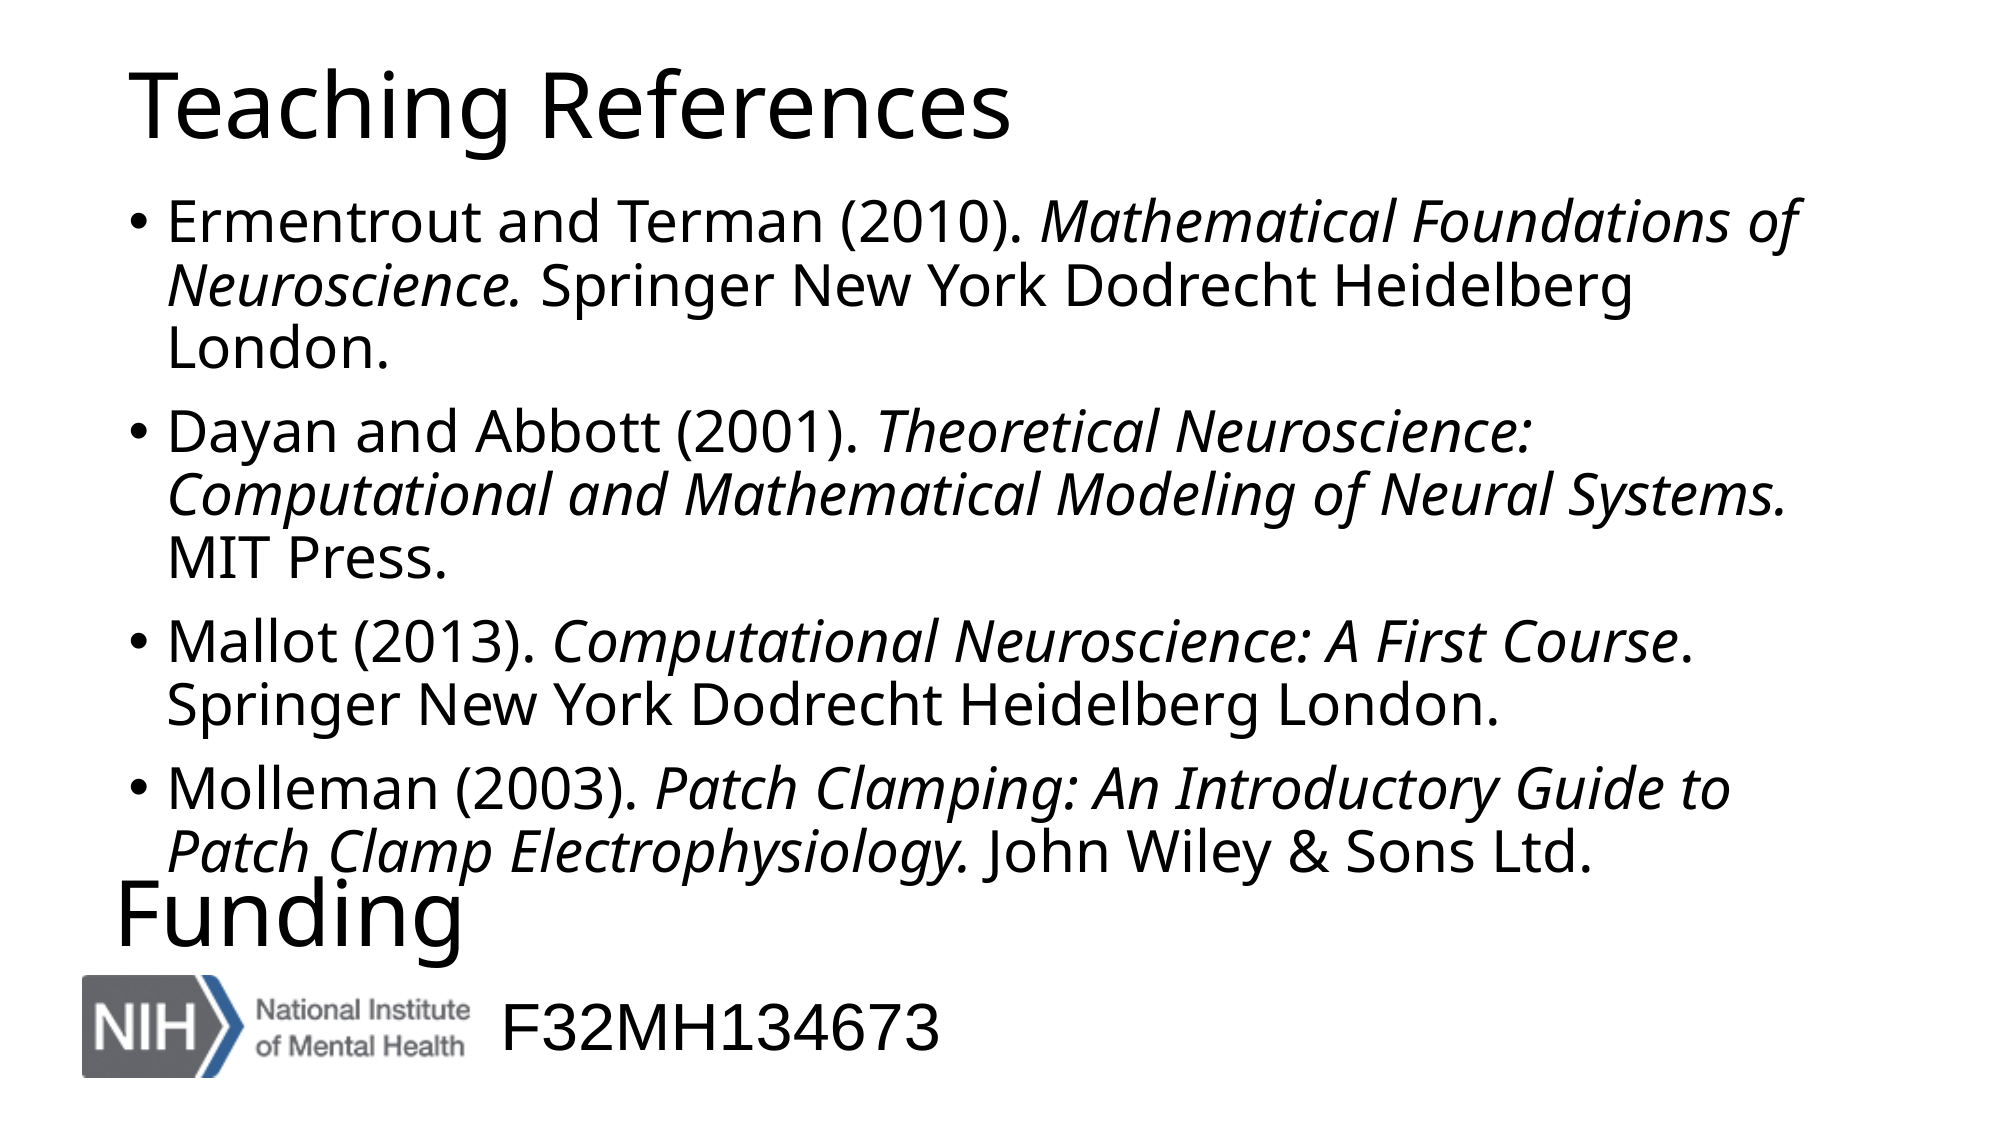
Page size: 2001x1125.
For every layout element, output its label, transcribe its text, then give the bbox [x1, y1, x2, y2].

list Ermentrout and Terman (2010). Mathematical Foundations of Neuroscience. Springer New York Dodrecht Heidelberg London. Dayan and Abbott (2001). Theoretical Neuroscience: Computational and Mathematical Modeling of Neural Systems. MIT Press. Mallot (2013). Computational Neuroscience: A First Course. Springer New York Dodrecht Heidelberg London. Molleman (2003). Patch Clamping: An Introductory Guide to Patch Clamp Electrophysiology. John Wiley & Sons Ltd. [113, 185, 1839, 899]
text_box Funding [98, 808, 1824, 1026]
text_box F32MH134673 [501, 976, 1486, 1072]
picture [82, 974, 501, 1079]
title Teaching References [113, 0, 1839, 185]
